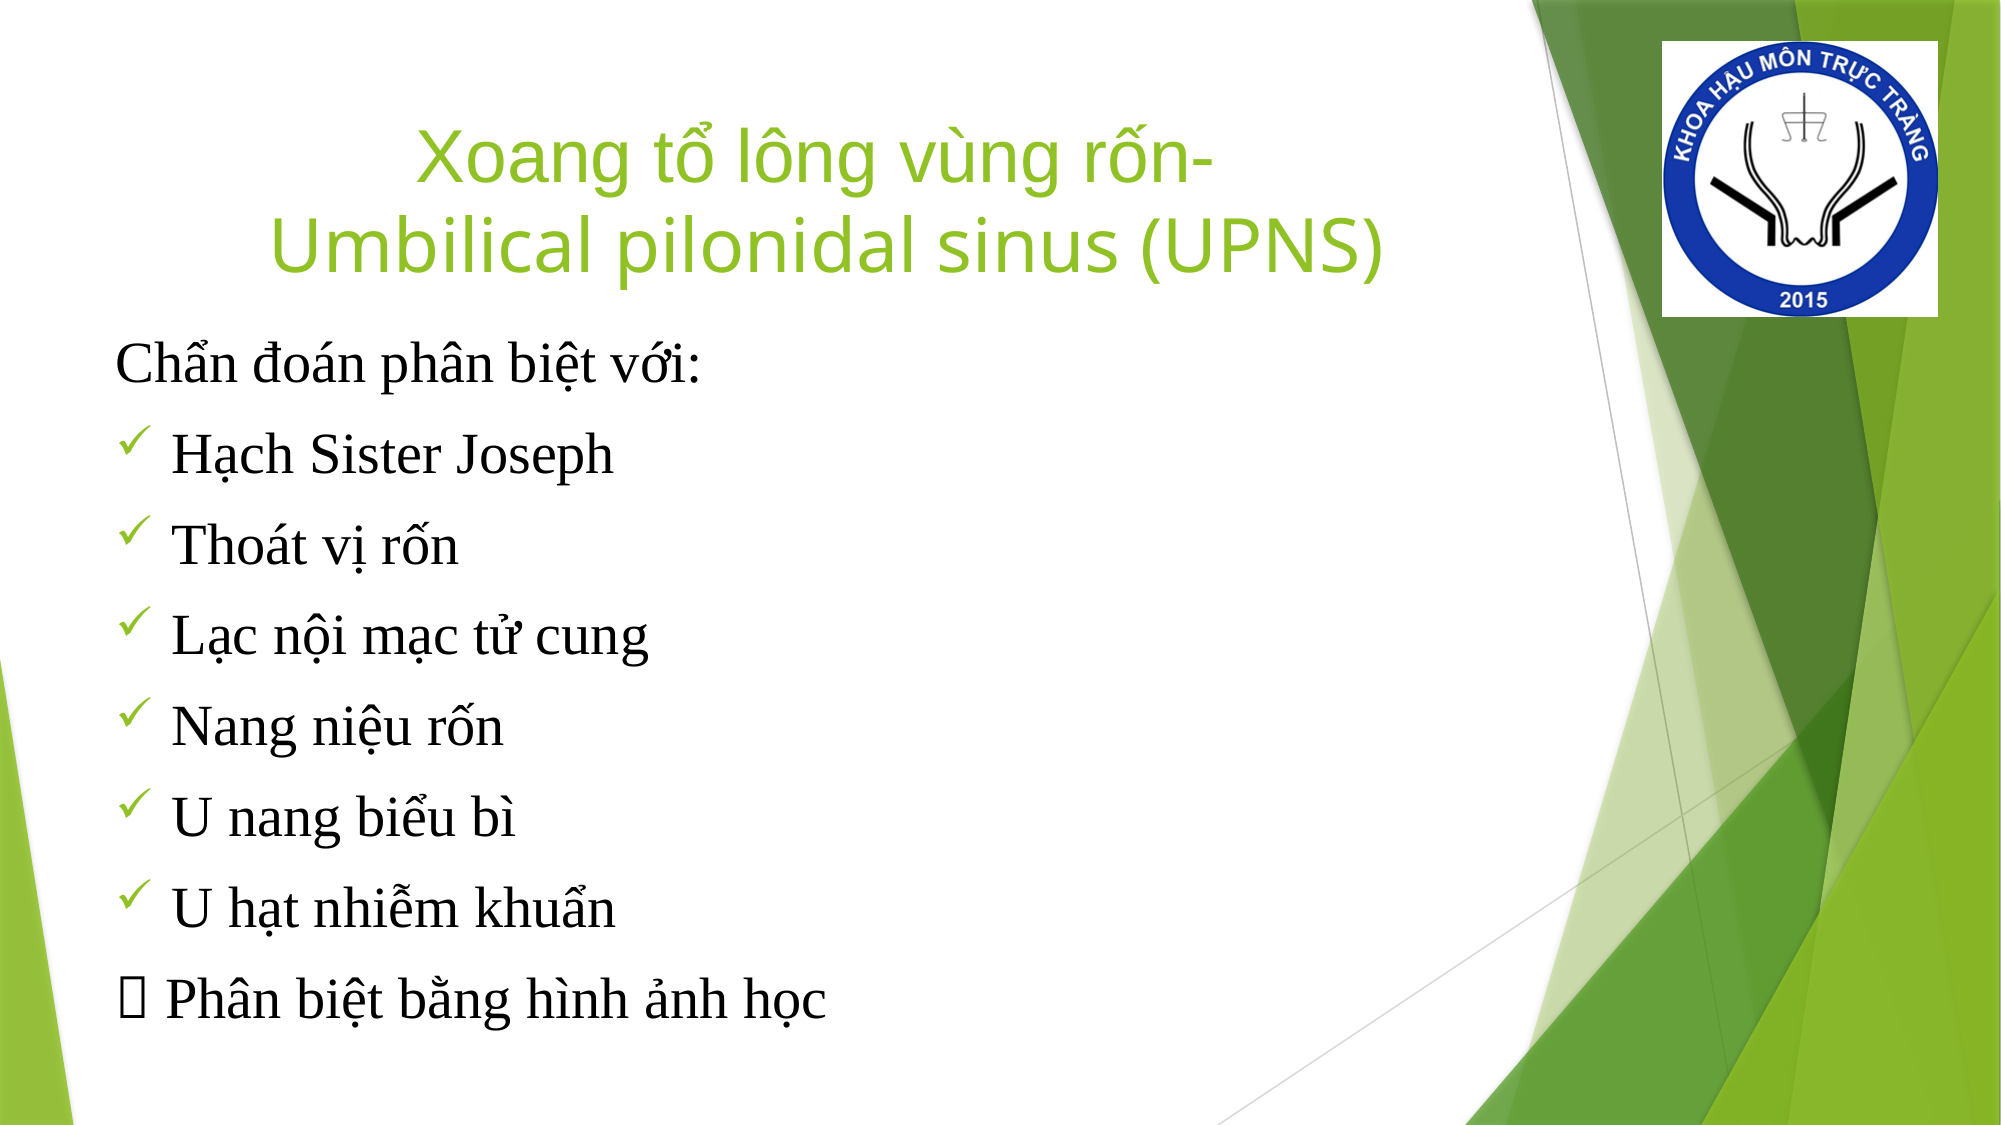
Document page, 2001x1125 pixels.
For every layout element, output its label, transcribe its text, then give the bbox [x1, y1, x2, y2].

list Chẩn đoán phân biệt với: Hạch Sister Joseph Thoát vị rốn Lạc nội mạc tử cung Nang niệu rốn U nang biểu bì U hạt nhiễm khuẩn  Phân biệt bằng hình ảnh học [100, 316, 1511, 954]
picture [1662, 41, 1938, 317]
title Xoang tổ lông vùng rốn- Umbilical pilonidal sinus (UPNS) [111, 99, 1522, 317]
